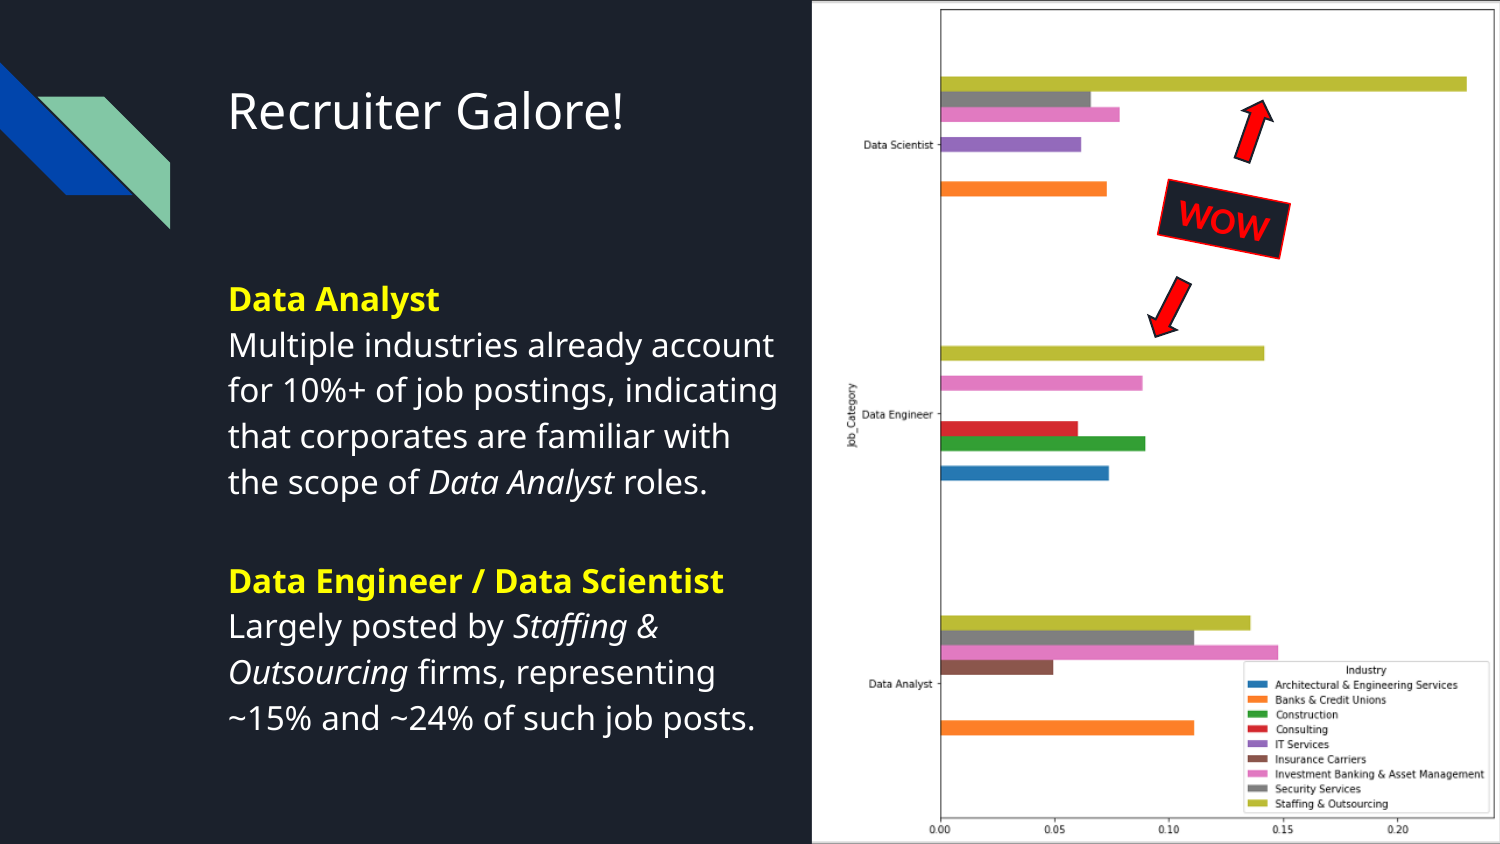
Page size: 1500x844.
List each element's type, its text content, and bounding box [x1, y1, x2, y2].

list Data Analyst Multiple industries already account for 10%+ of job postings, indicating that corporates are familiar with the scope of Data Analyst roles. Data Engineer / Data Scientist Largely posted by Staffing & Outsourcing firms, representing ~15% and ~24% of such job posts. [212, 257, 805, 844]
title Recruiter Galore! [212, 64, 806, 197]
picture [811, 0, 1500, 844]
